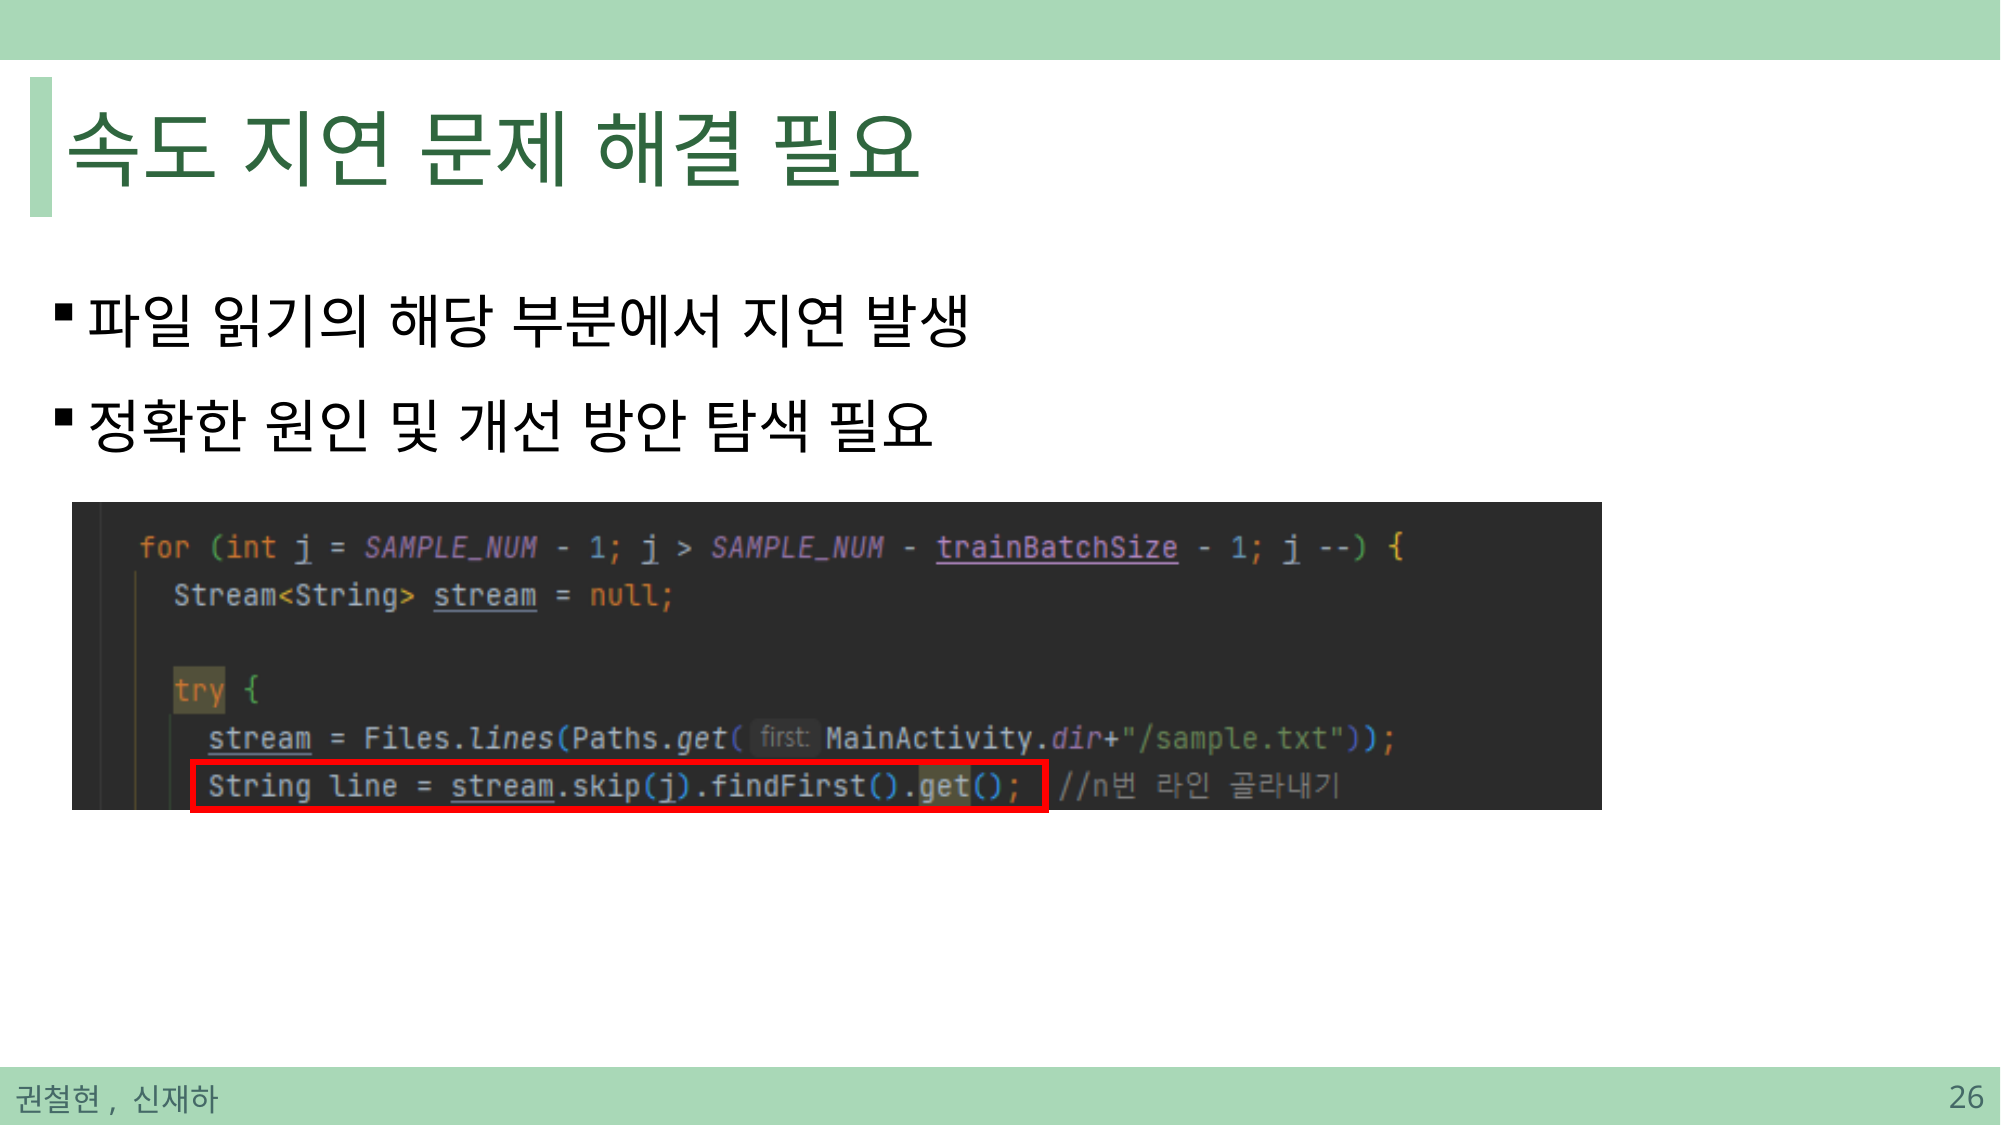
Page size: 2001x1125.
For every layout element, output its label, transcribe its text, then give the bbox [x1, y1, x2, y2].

picture [72, 502, 1602, 810]
list 파일 읽기의 해당 부분에서 지연 발생 정확한 원인 및 개선 방안 탐색 필요 [35, 242, 1970, 1040]
slide_number 권철현, 신재하 [0, 1069, 450, 1125]
title 속도 지연 문제 해결 필요 [50, 78, 1970, 217]
slide_number 26 [1550, 1069, 2000, 1125]
